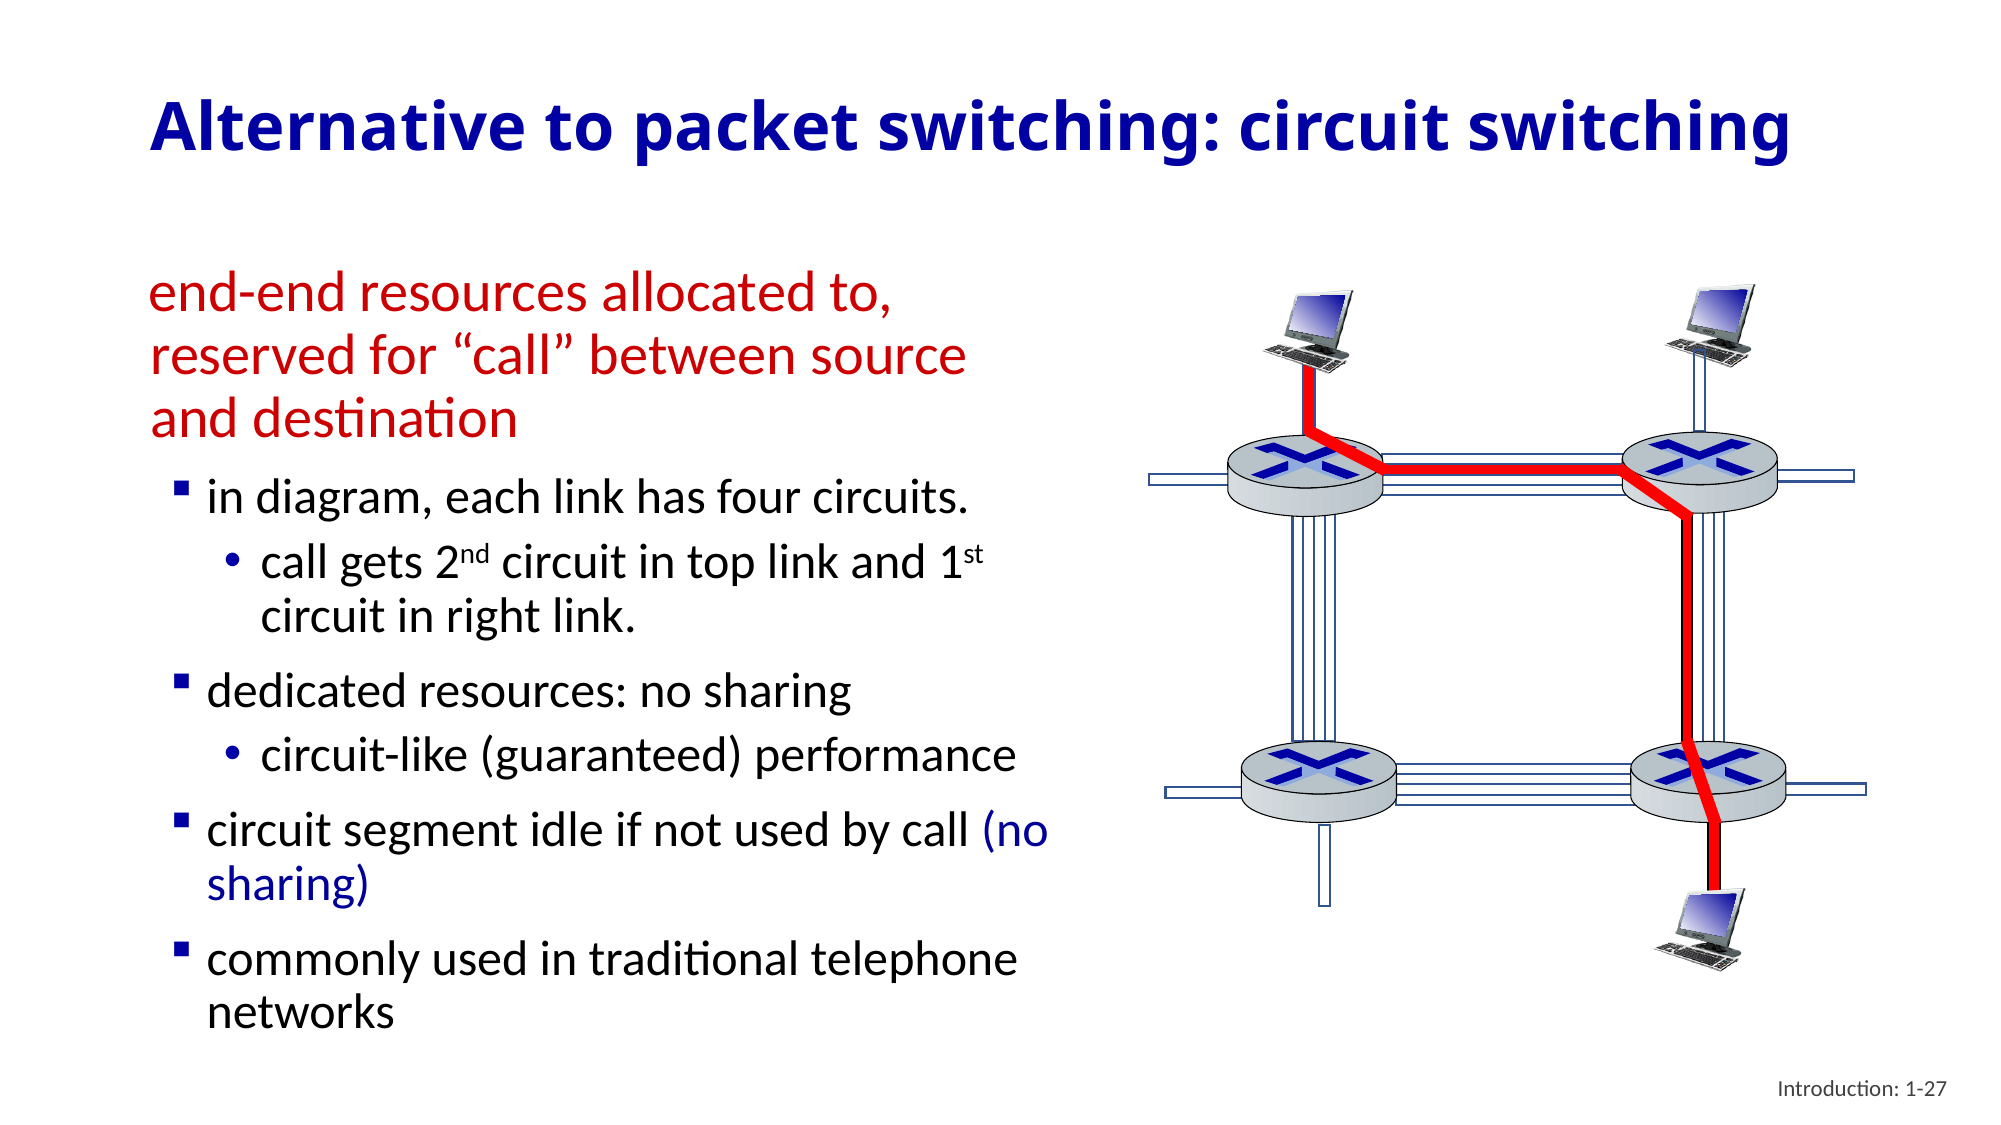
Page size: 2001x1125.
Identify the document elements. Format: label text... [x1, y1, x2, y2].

text_box [1148, 473, 1227, 486]
text_box [1671, 514, 1695, 525]
text_box [1693, 514, 1704, 741]
text_box [1704, 514, 1715, 740]
text_box [1707, 823, 1724, 828]
text_box [1383, 453, 1622, 463]
text_box [1787, 782, 1867, 796]
text_box [1778, 469, 1855, 483]
text_box [1707, 824, 1721, 884]
slide_number Introduction: 1-27 [1512, 1056, 1963, 1117]
list end-end resources allocated to, reserved for “call” between source and destination in diagram, each link has four circuits. call gets 2nd circuit in top link and 1st circuit in right link. dedicated resources: no sharing circuit-like (guaranteed) performance circuit segment idle if not used by call (no sharing) commonly used in traditional telephone networks [133, 253, 1068, 1125]
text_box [1397, 763, 1630, 805]
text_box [1227, 435, 1383, 517]
text_box [1303, 423, 1333, 435]
text_box [1302, 380, 1316, 434]
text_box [1630, 741, 1786, 823]
text_box [1318, 824, 1331, 907]
title Alternative to packet switching: circuit switching [135, 55, 1861, 202]
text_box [1642, 280, 1758, 374]
text_box [1715, 514, 1725, 741]
text_box [1613, 461, 1622, 480]
text_box [1383, 484, 1622, 496]
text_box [1241, 741, 1397, 823]
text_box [1240, 286, 1356, 380]
text_box [1383, 461, 1390, 478]
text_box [1198, 602, 1437, 646]
text_box [1693, 374, 1706, 431]
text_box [1631, 884, 1748, 979]
text_box [1164, 786, 1241, 799]
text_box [1622, 432, 1778, 514]
text_box [1386, 463, 1619, 474]
text_box [1681, 518, 1693, 740]
text_box [1679, 736, 1695, 741]
text_box [1384, 474, 1621, 484]
